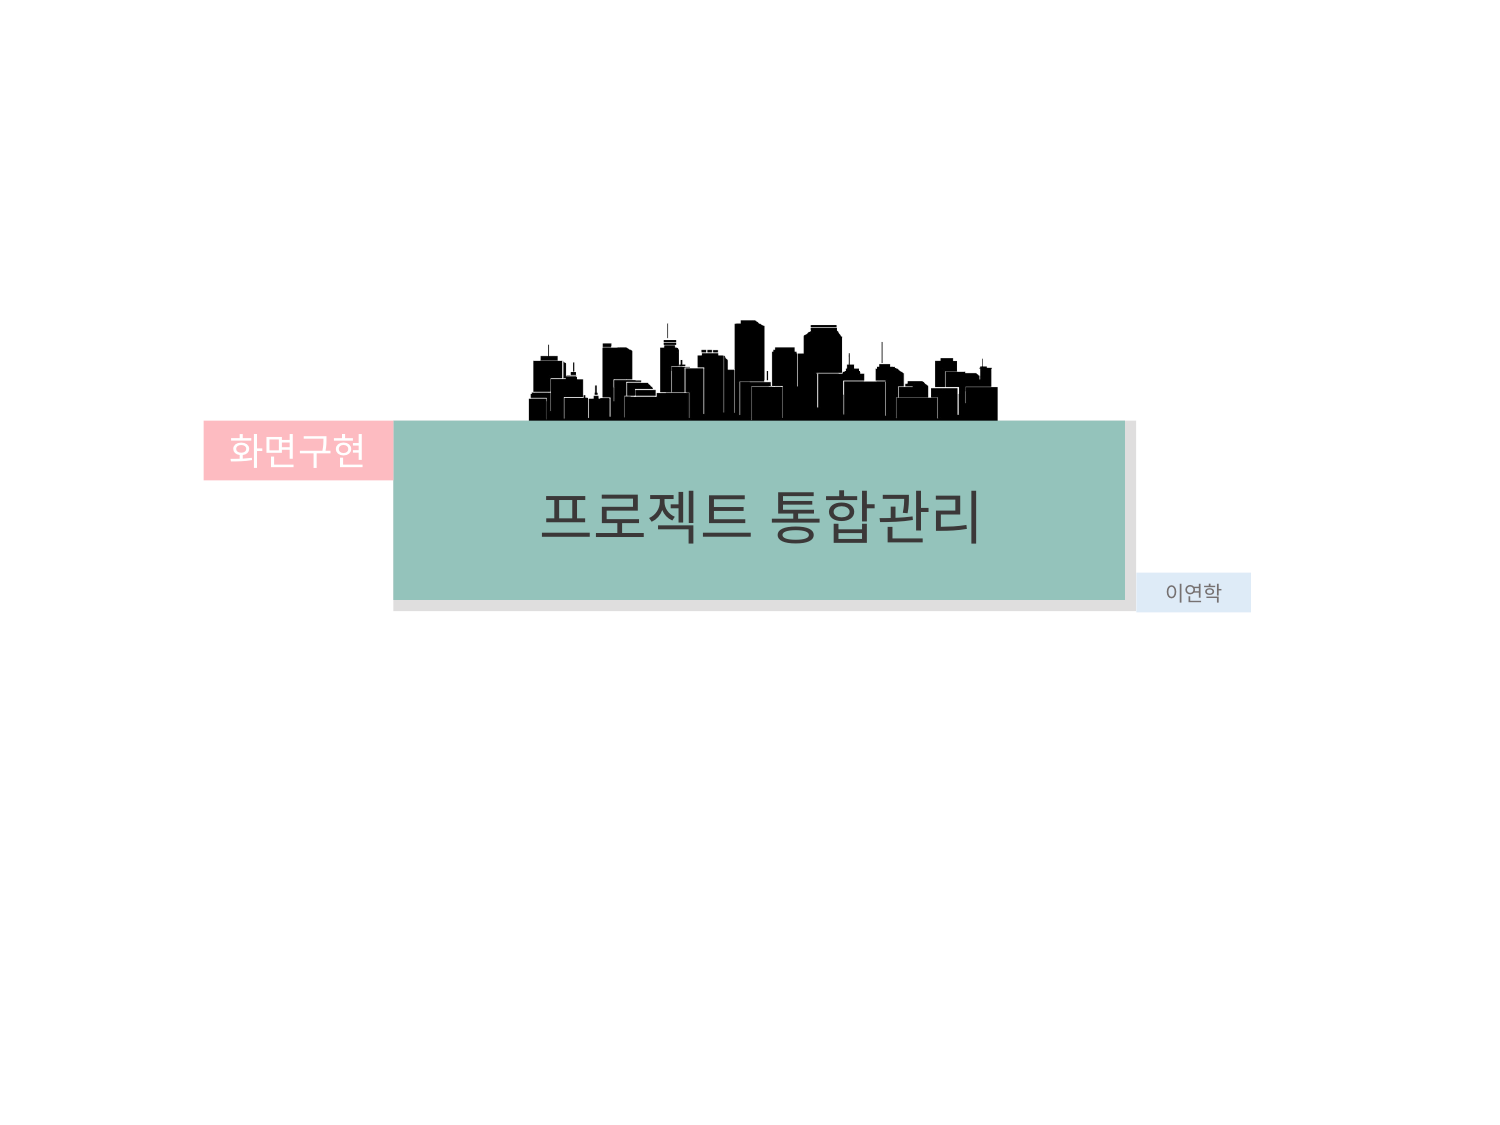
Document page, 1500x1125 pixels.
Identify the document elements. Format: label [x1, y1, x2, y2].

text_box [11, 420, 1500, 613]
picture [525, 312, 998, 421]
